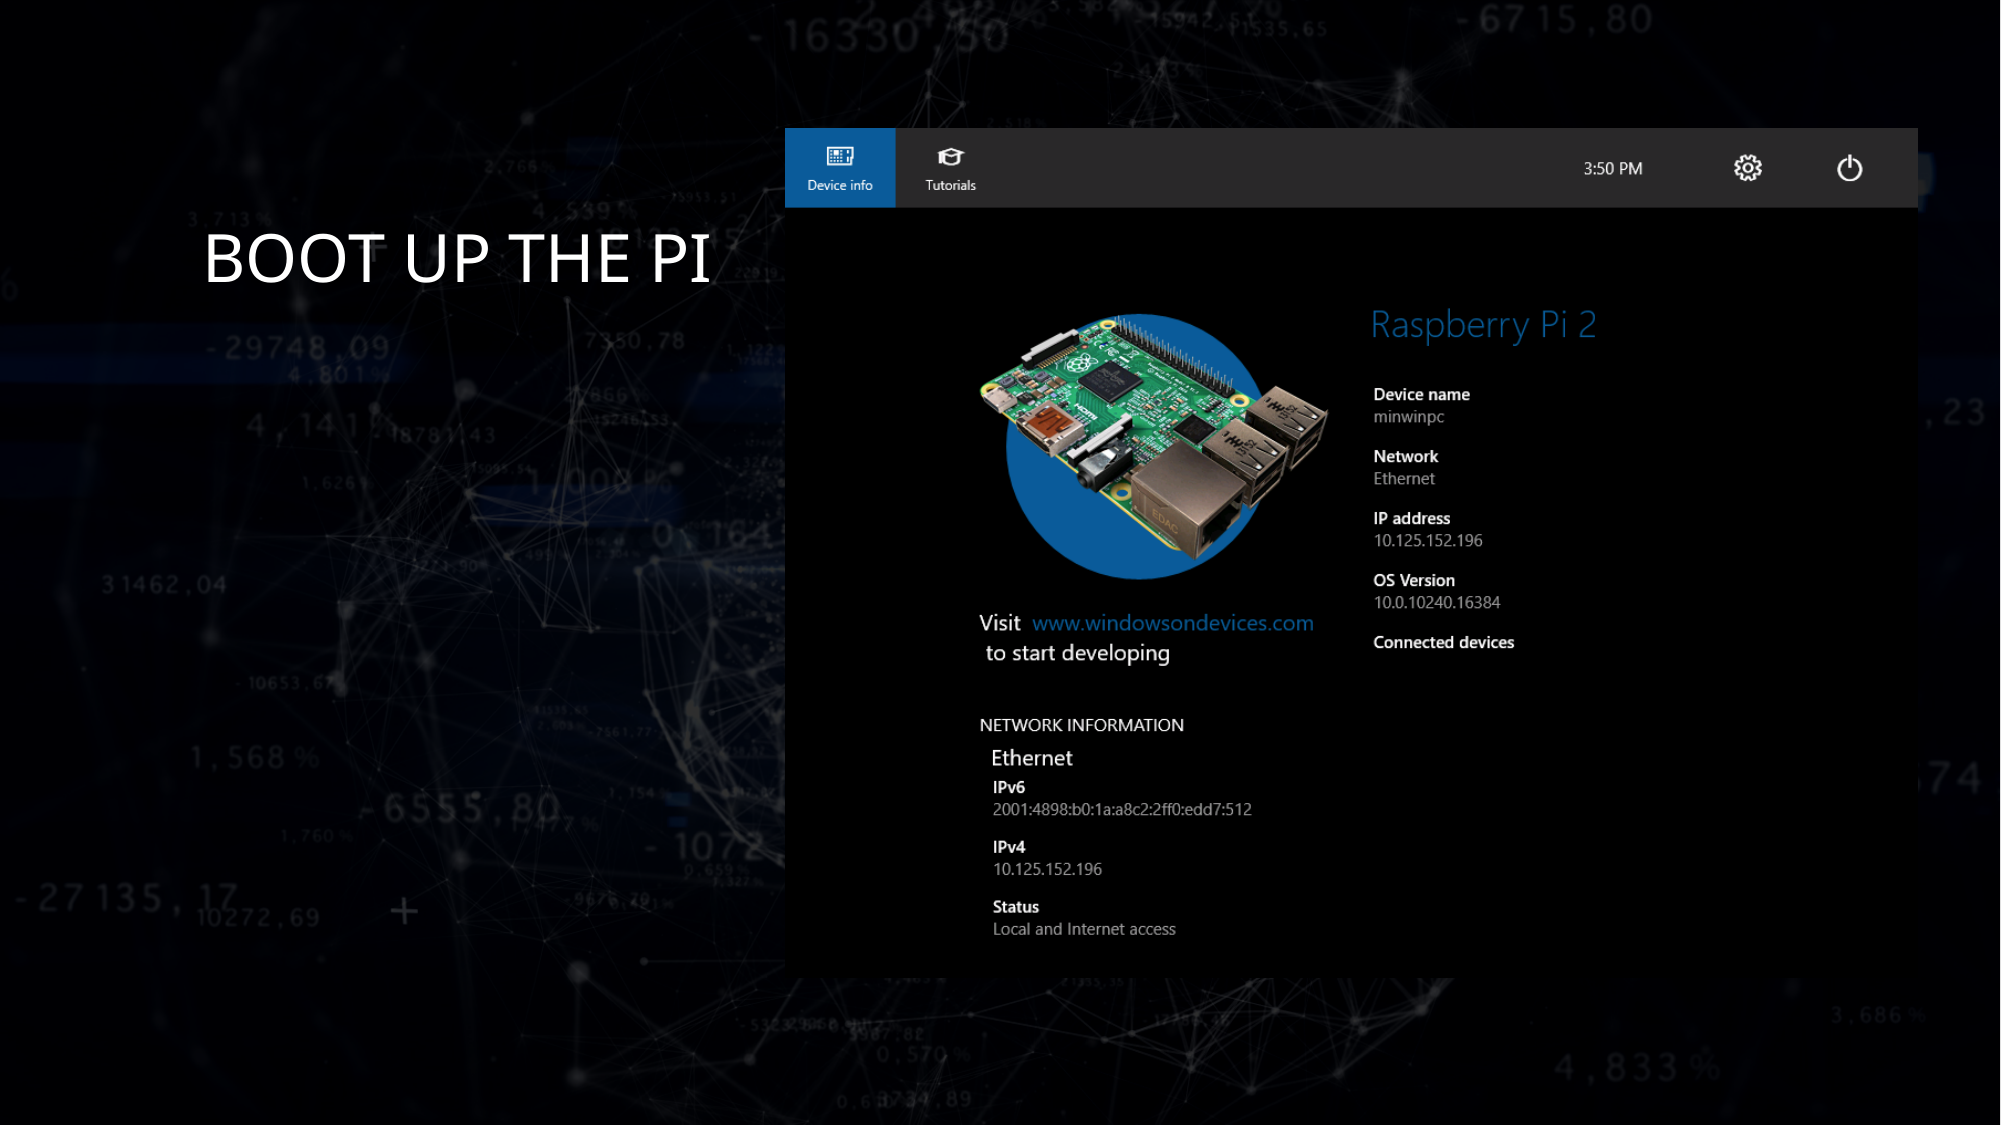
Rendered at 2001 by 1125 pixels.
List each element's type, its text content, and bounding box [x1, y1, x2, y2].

picture [0, 0, 2001, 1125]
title Boot up the pi [187, 99, 1813, 413]
